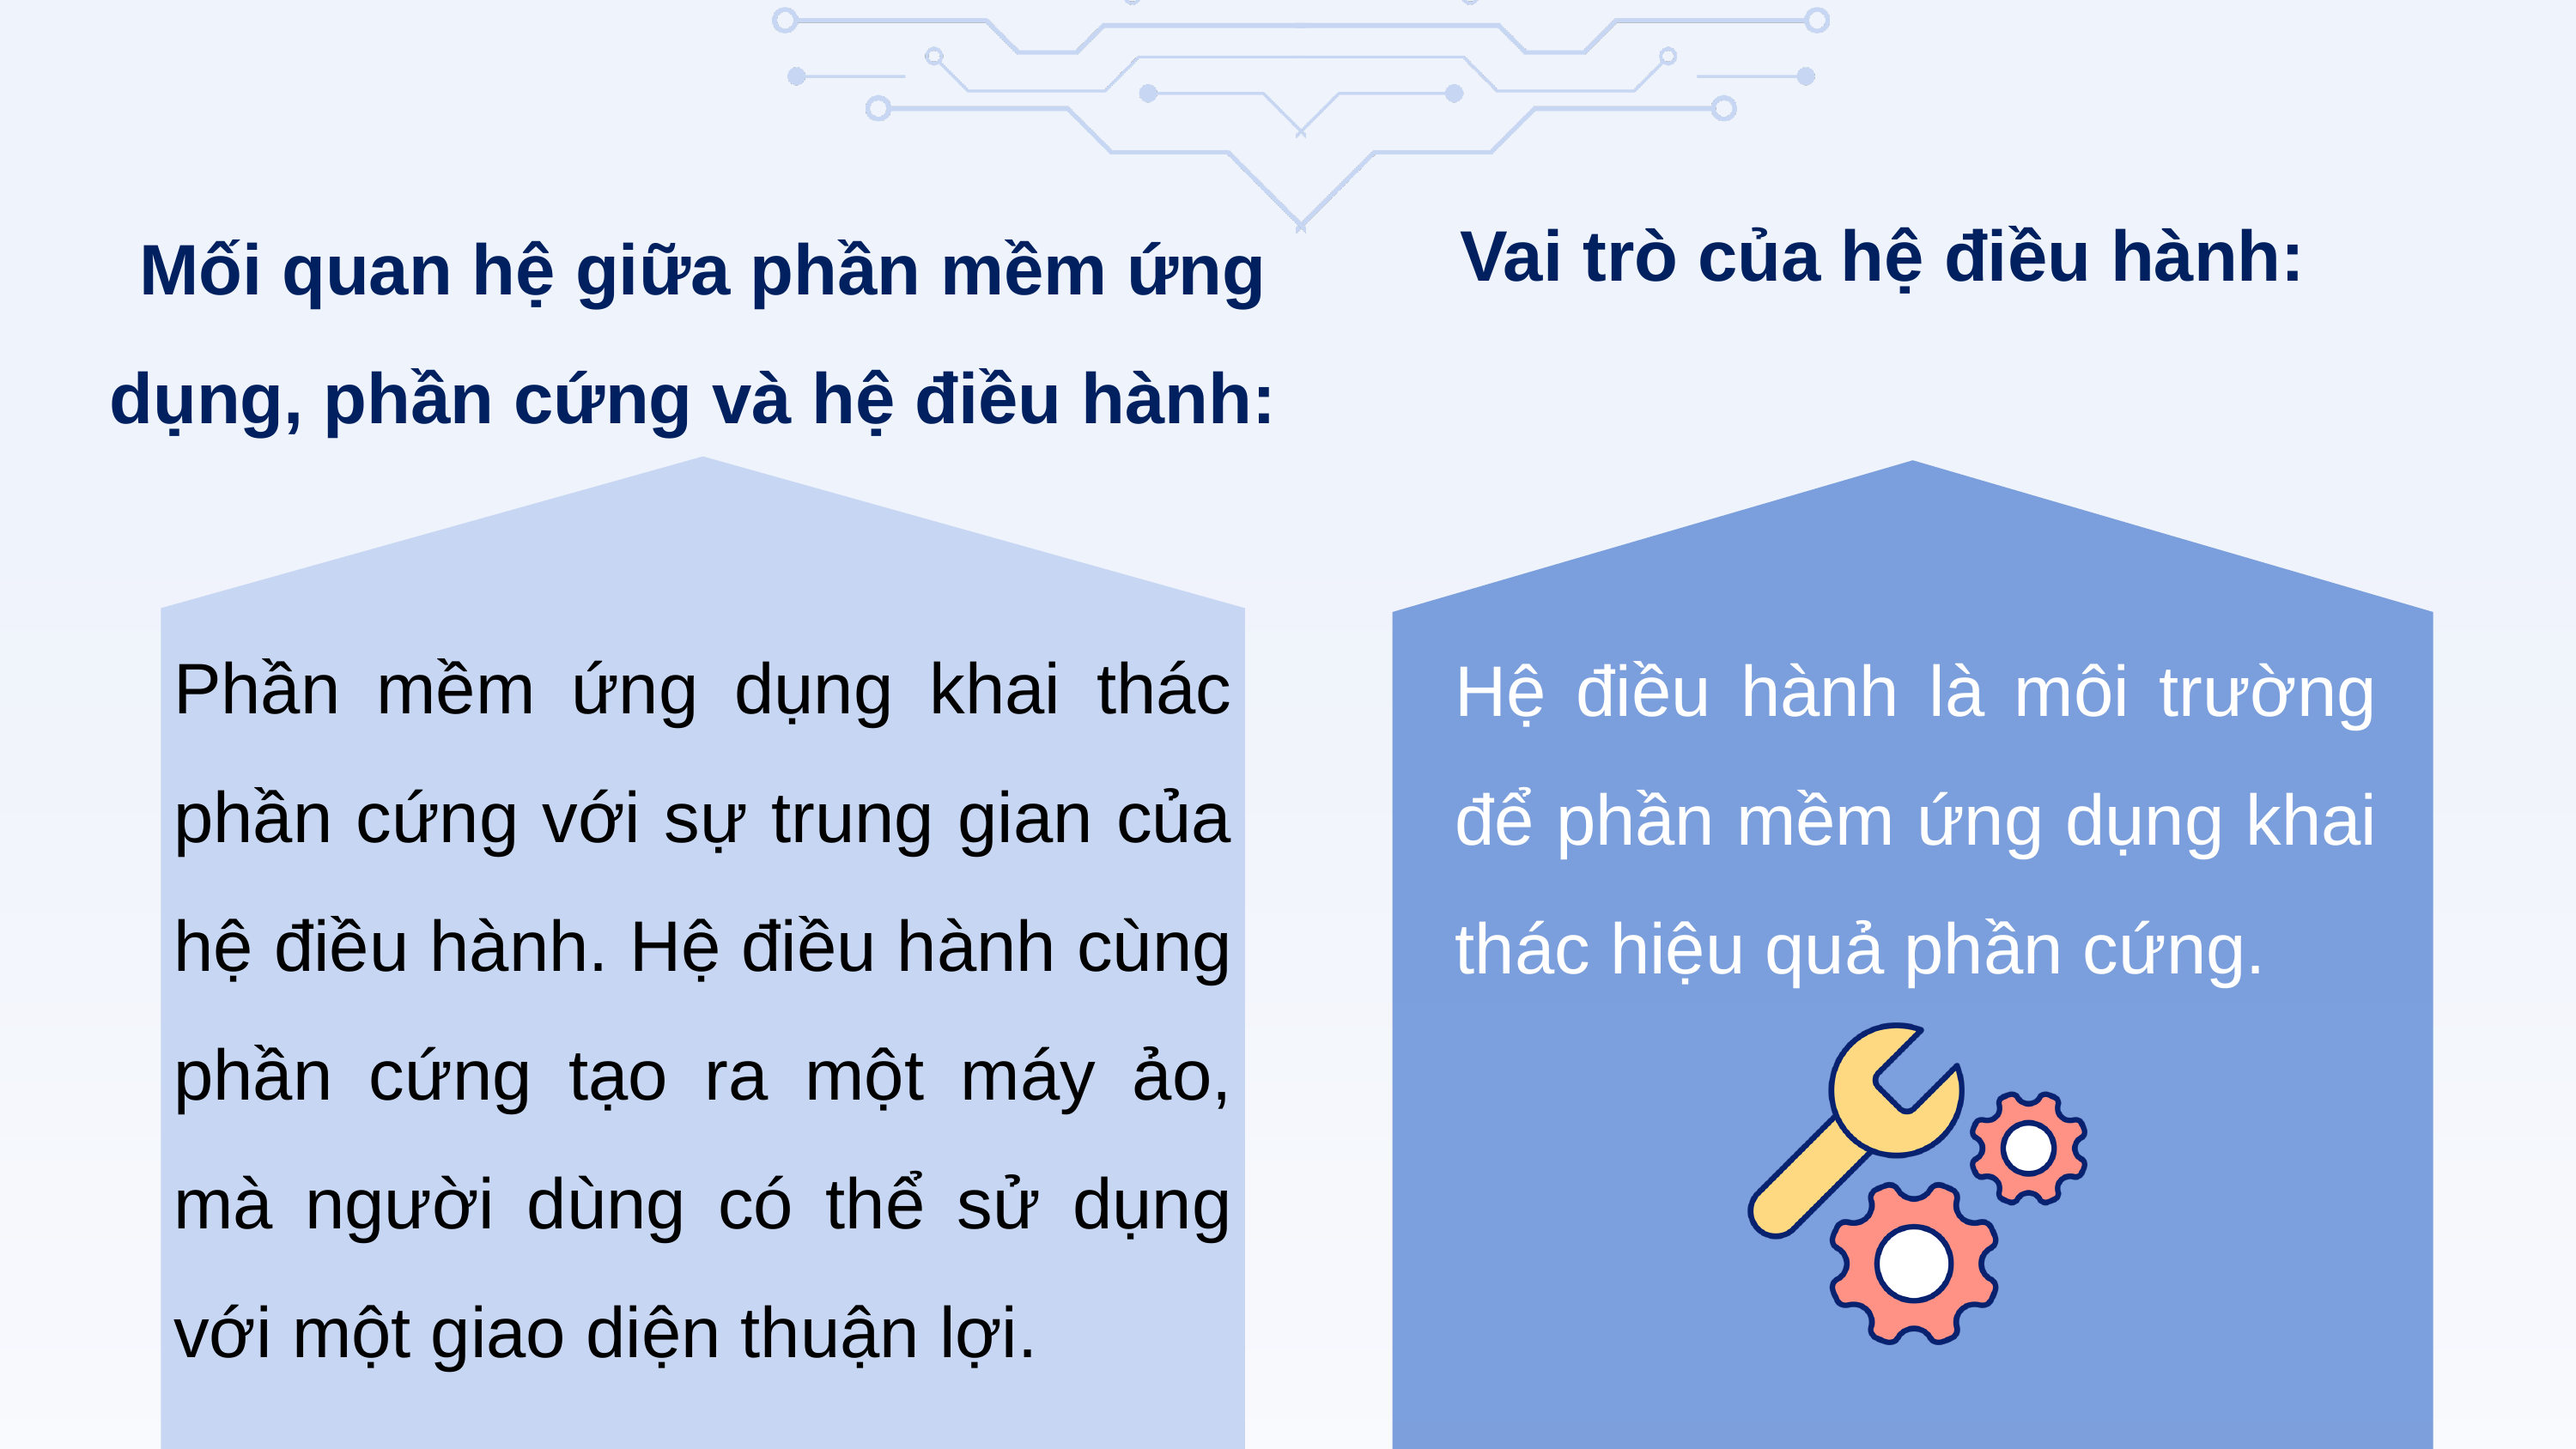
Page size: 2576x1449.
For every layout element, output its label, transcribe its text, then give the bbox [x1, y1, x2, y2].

picture [771, 0, 1830, 233]
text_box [1392, 459, 2433, 1449]
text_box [161, 456, 1246, 1449]
text_box Mối quan hệ giữa phần mềm ứng dụng, phần cứng và hệ điều hành: [56, 174, 1351, 413]
text_box Vai trò của hệ điều hành: [1447, 203, 2339, 302]
picture [0, 415, 2576, 1449]
